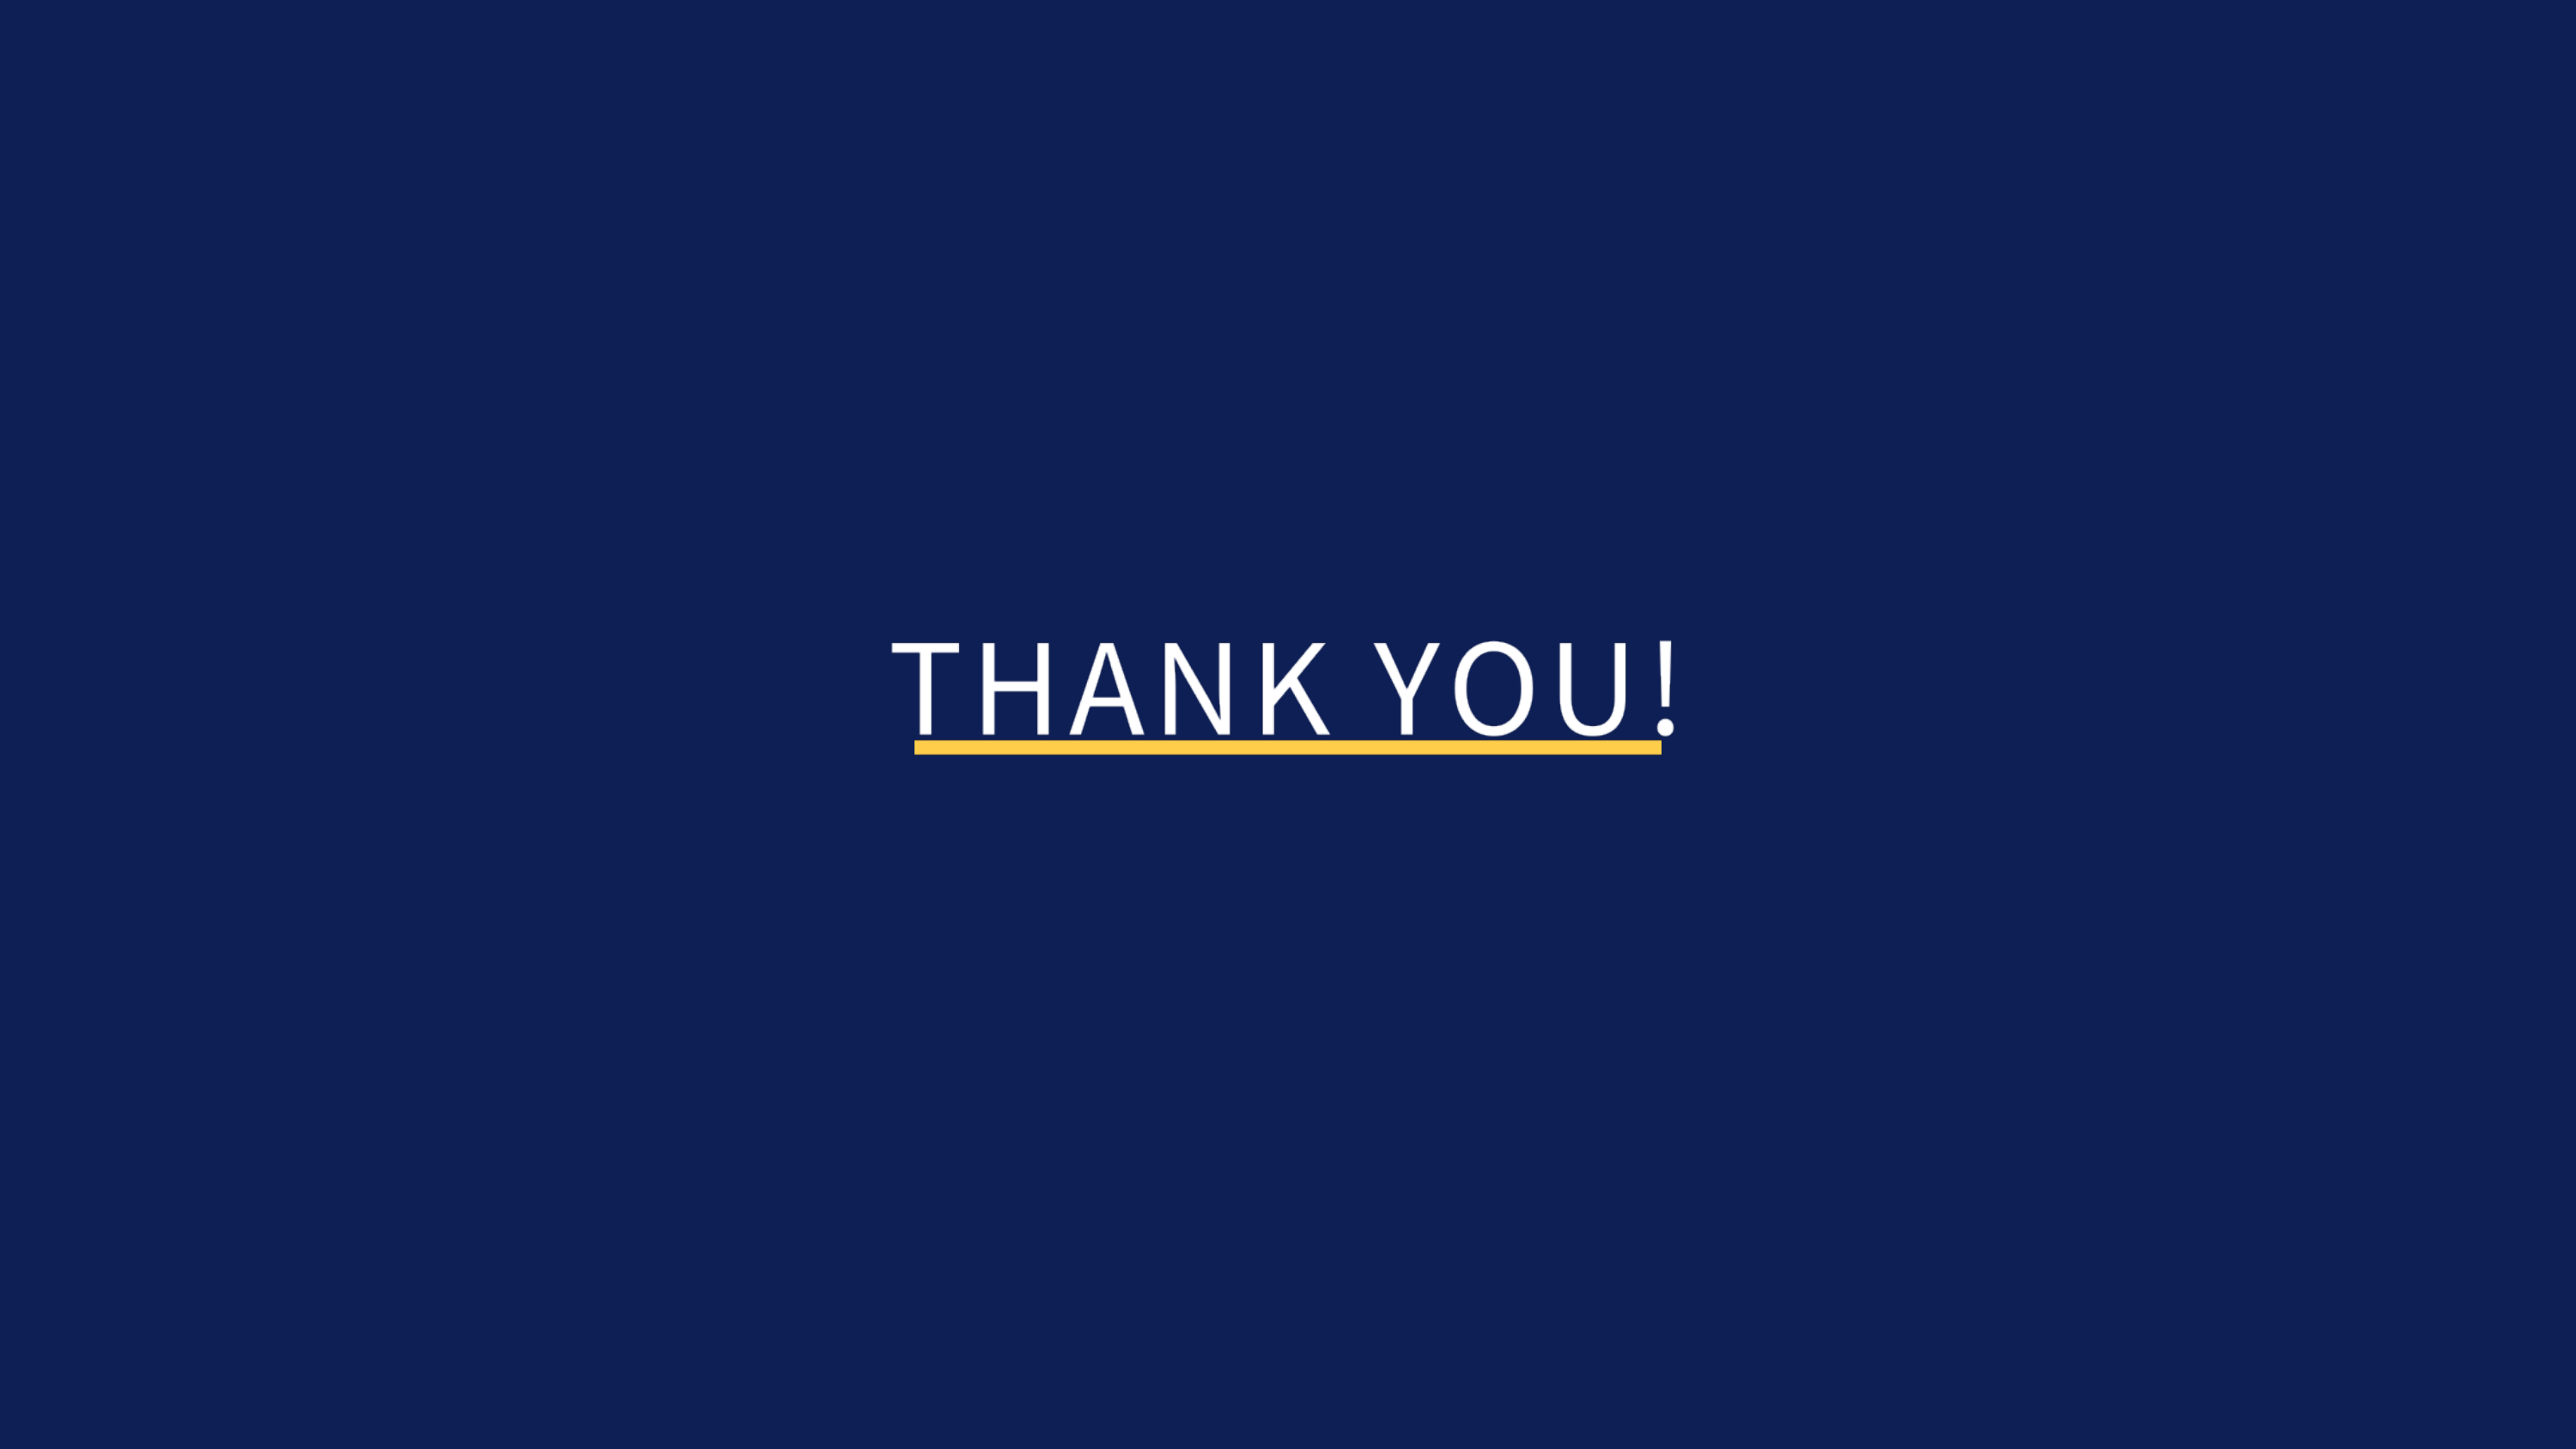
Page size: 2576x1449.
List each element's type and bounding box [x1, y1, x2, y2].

picture [720, 576, 1763, 848]
text_box [914, 718, 1662, 777]
